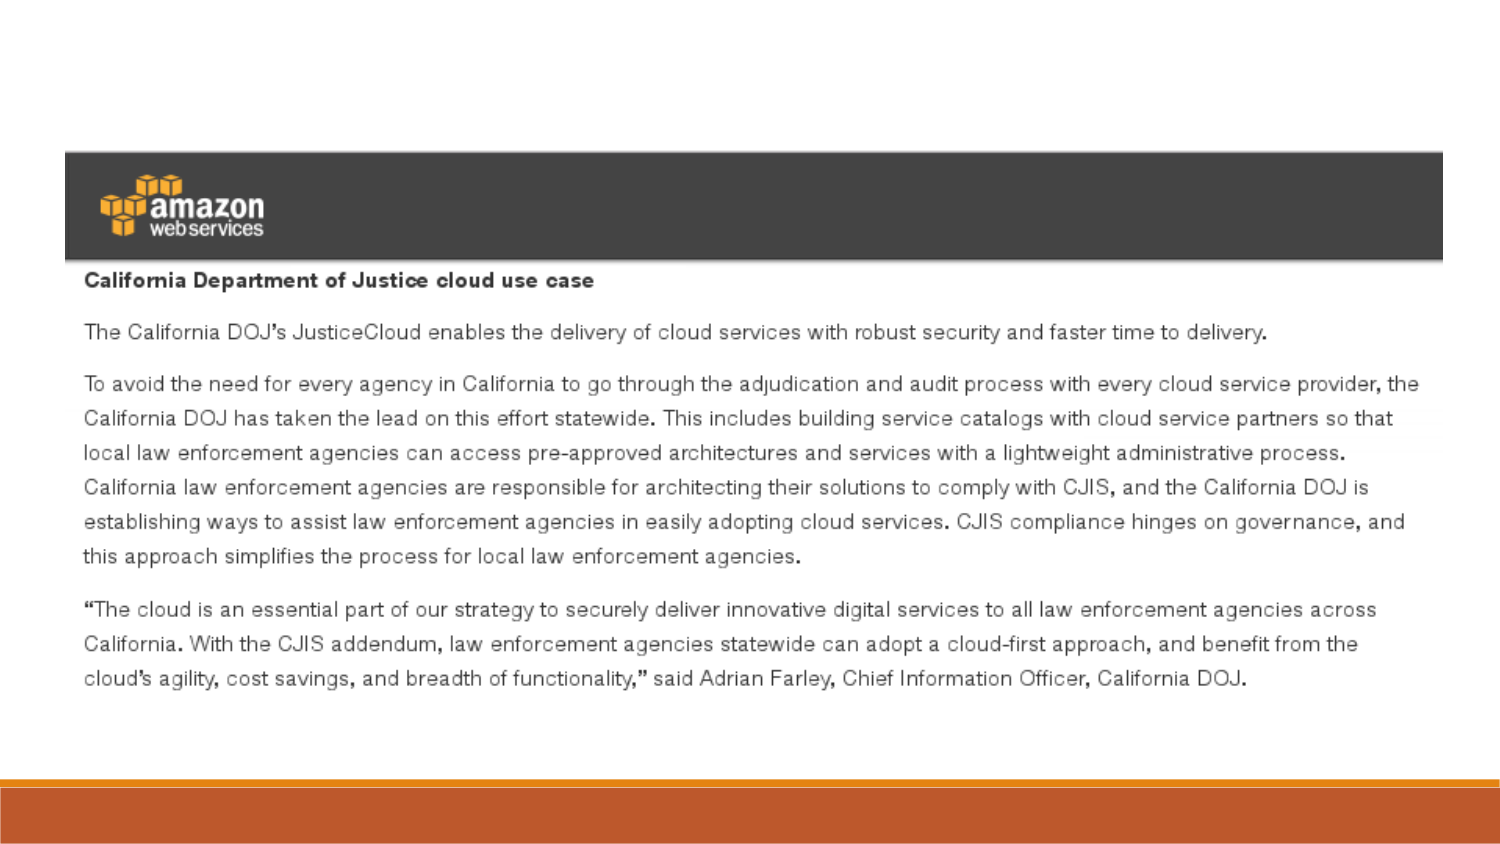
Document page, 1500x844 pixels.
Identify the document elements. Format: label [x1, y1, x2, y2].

picture [65, 150, 1443, 700]
